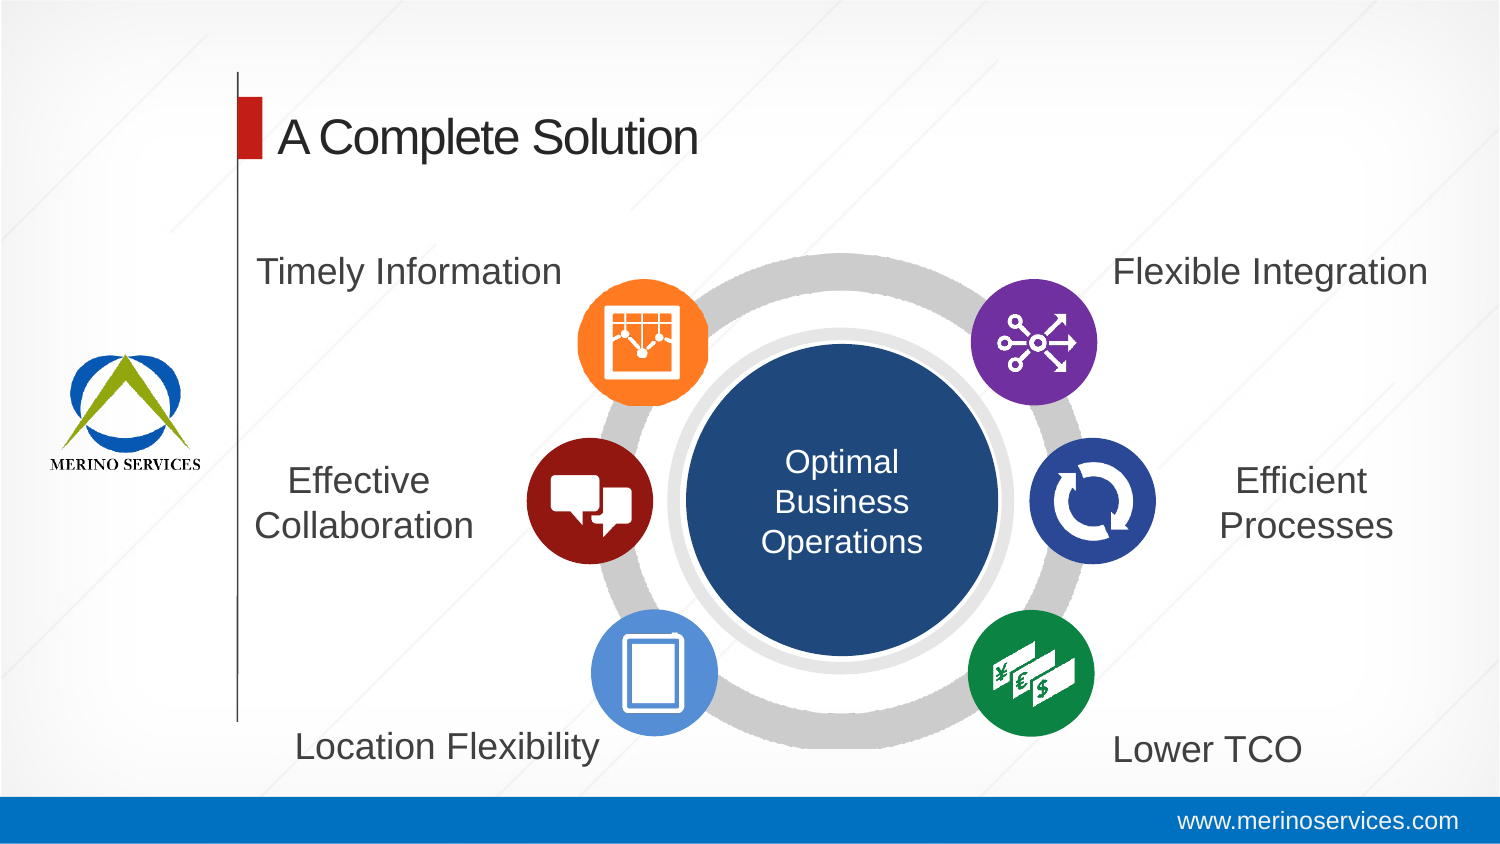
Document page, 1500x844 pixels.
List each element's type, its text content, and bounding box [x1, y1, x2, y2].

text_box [1029, 437, 1438, 565]
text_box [212, 437, 654, 565]
picture [0, 0, 1500, 796]
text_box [121, 246, 709, 406]
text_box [260, 609, 719, 768]
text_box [970, 246, 1500, 406]
title A Complete Solution [262, 96, 1388, 160]
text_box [967, 609, 1318, 773]
